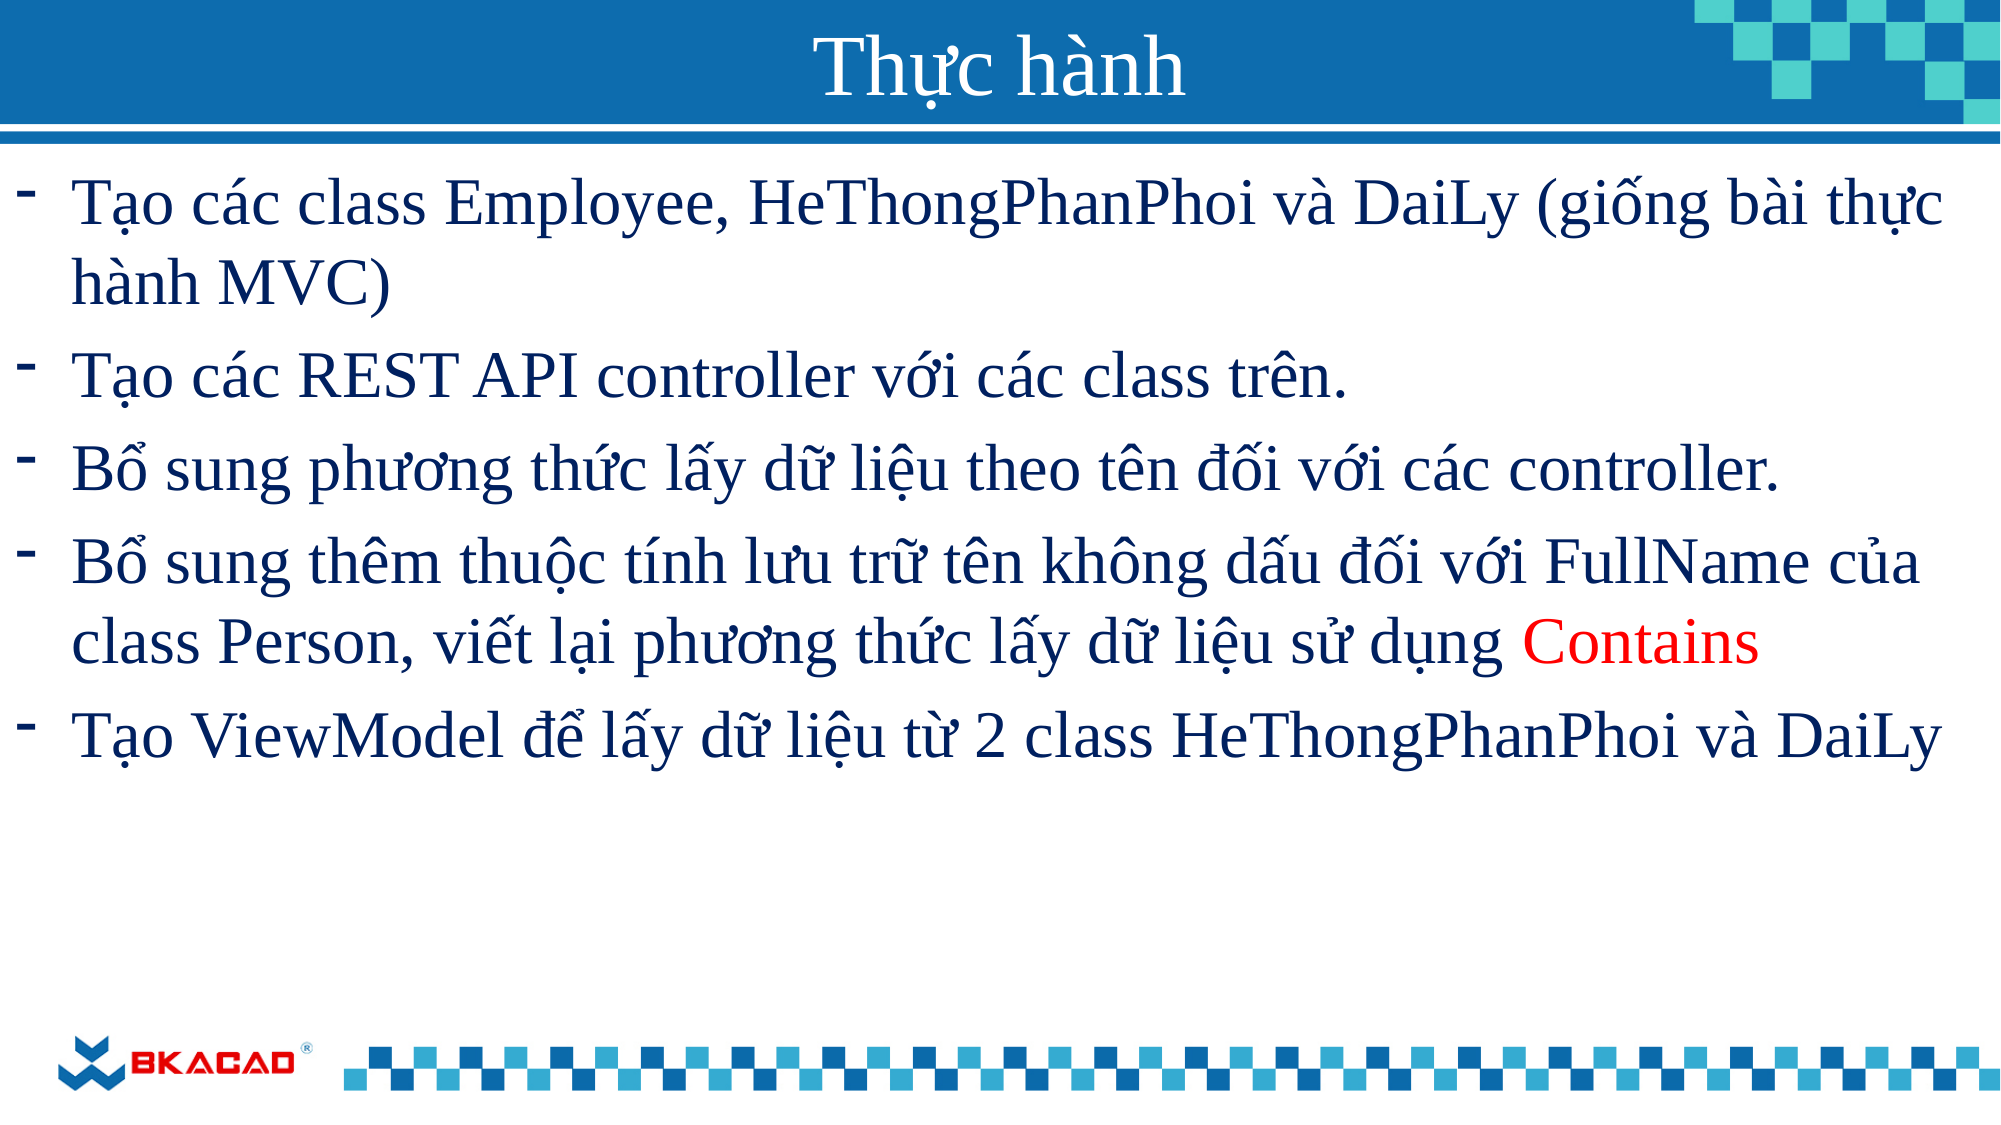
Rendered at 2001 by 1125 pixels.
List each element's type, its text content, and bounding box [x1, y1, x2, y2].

title Thực hành [0, 0, 2000, 121]
list Tạo các class Employee, HeThongPhanPhoi và DaiLy (giống bài thực hành MVC) Tạo các REST API controller với các class trên. Bổ sung phương thức lấy dữ liệu theo tên đối với các controller. Bổ sung thêm thuộc tính lưu trữ tên không dấu đối với FullName của class Person, viết lại phương thức lấy dữ liệu sử dụng Contains Tạo ViewModel để lấy dữ liệu từ 2 class HeThongPhanPhoi và DaiLy [0, 149, 1995, 1030]
picture [0, 0, 2001, 1125]
